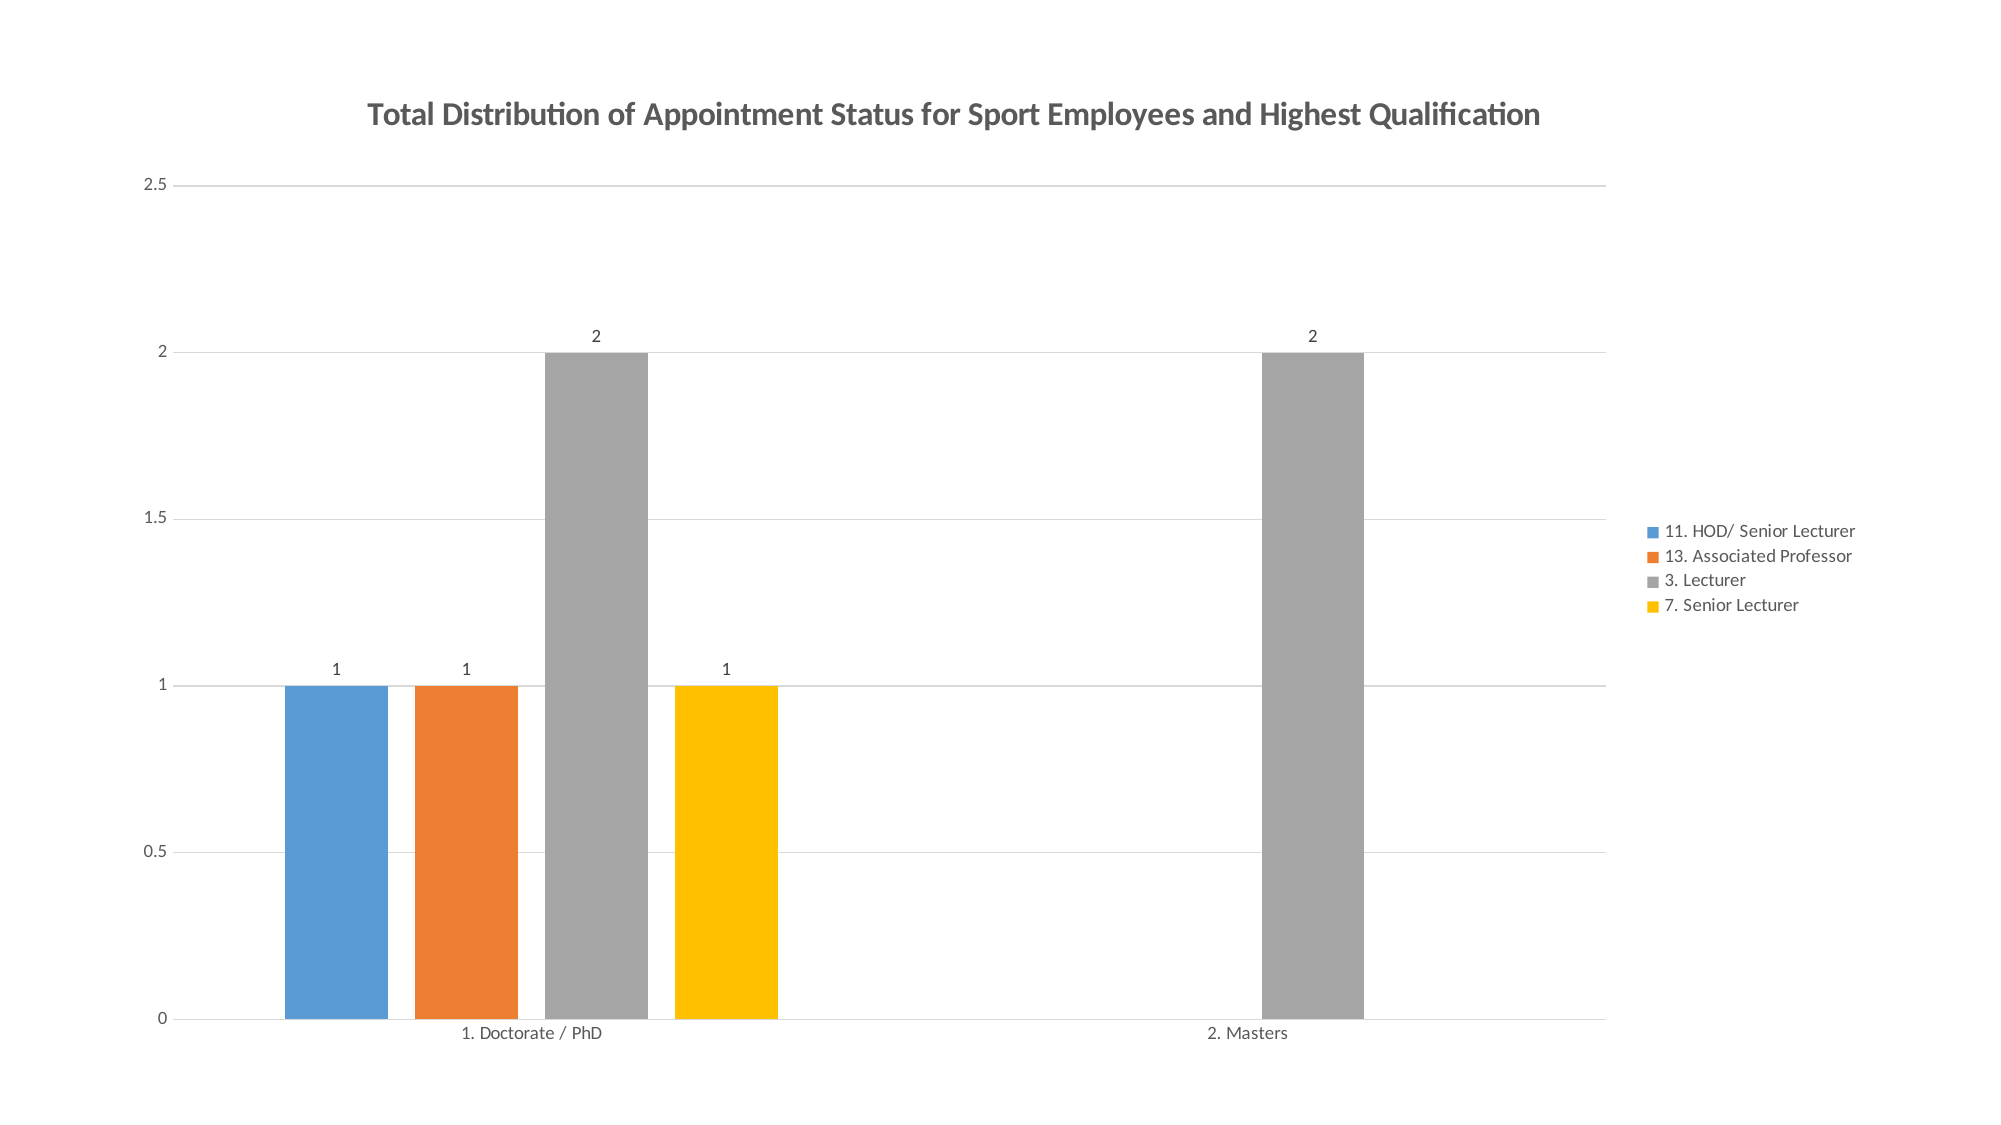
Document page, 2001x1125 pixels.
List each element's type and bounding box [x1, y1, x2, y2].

chart [108, 76, 1874, 1064]
